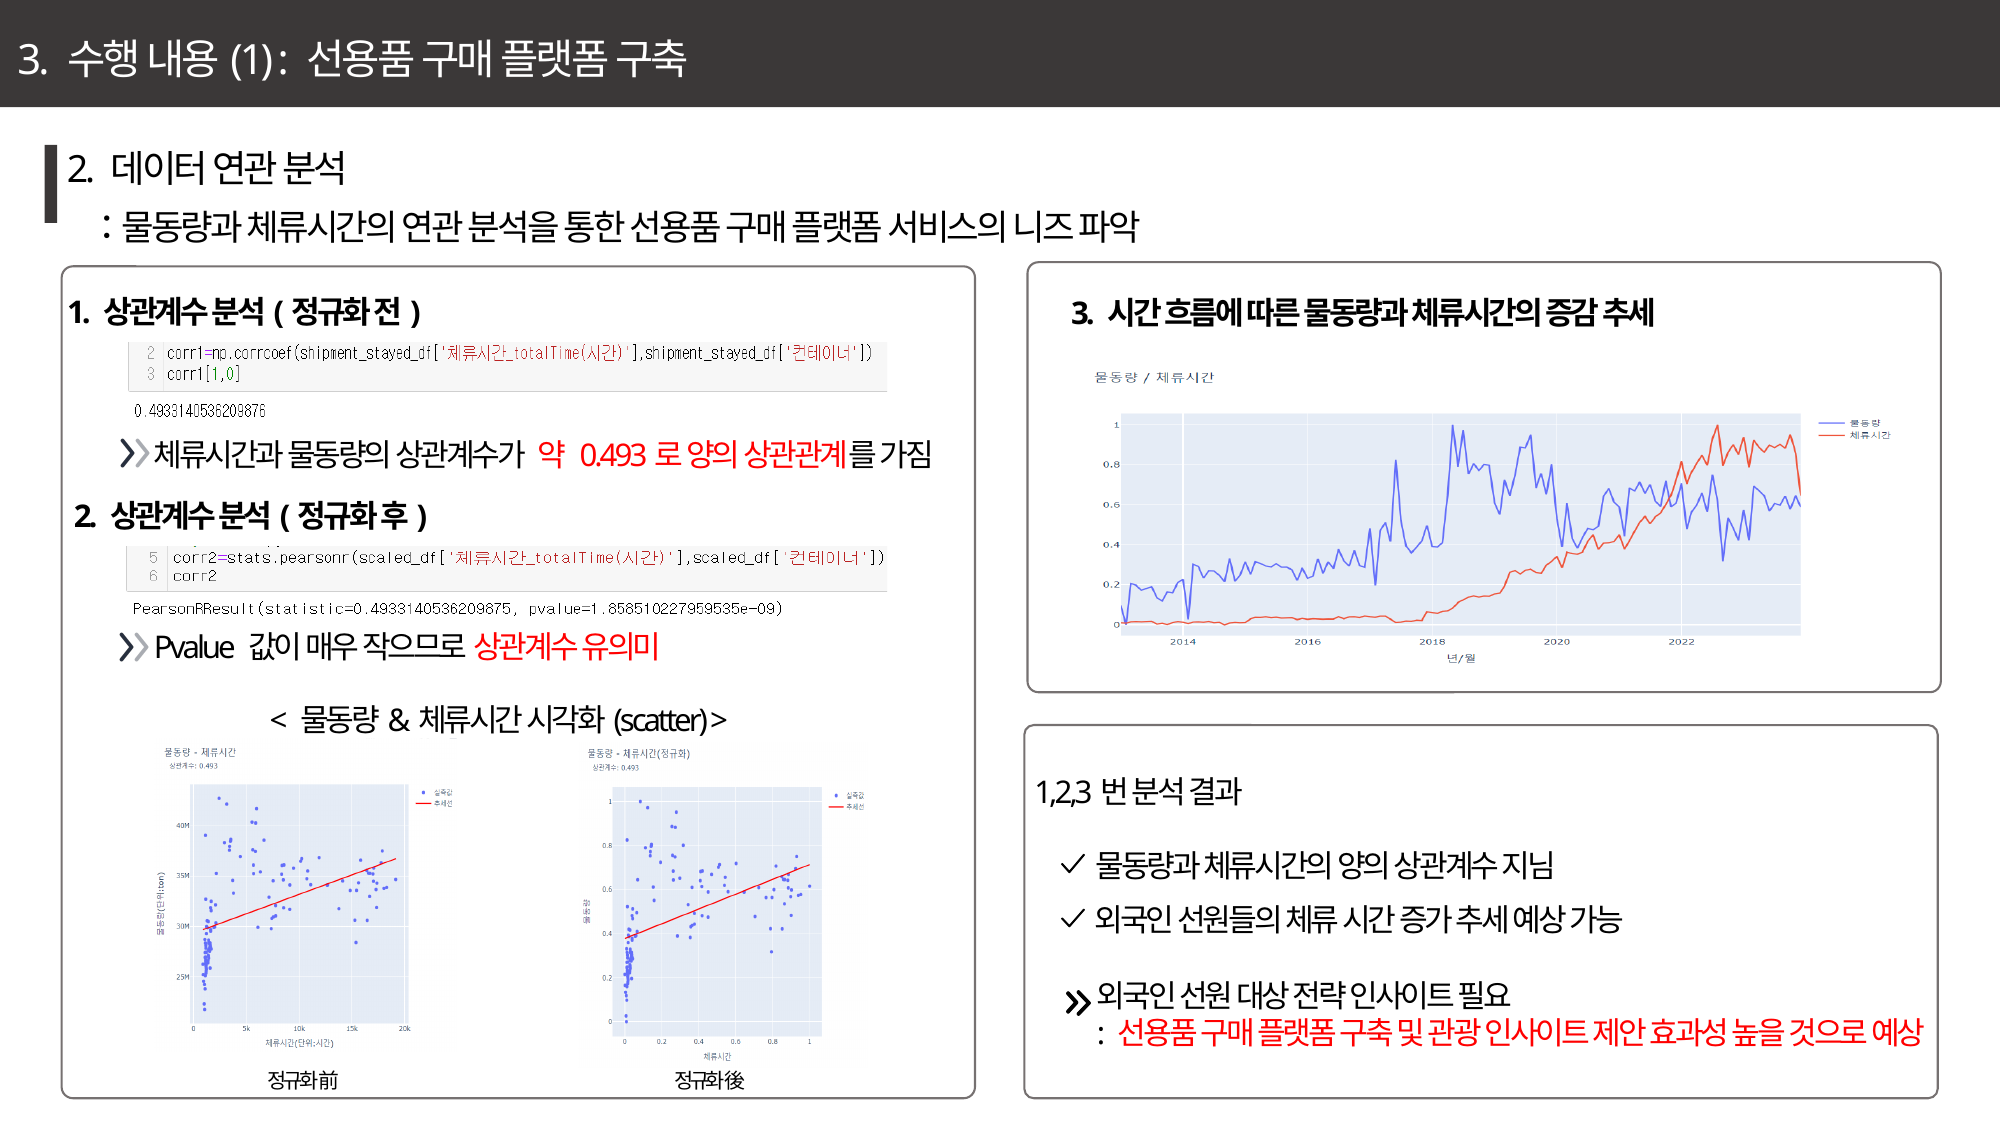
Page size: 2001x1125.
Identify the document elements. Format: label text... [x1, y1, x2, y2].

text_box [43, 144, 58, 224]
text_box ：물동량과 체류시간의 연관 분석을 통한 선용품 구매 플랫폼 서비스의 니즈 파악 [74, 197, 1156, 255]
text_box 2. 데이터 연관 분석 [52, 137, 364, 198]
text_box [1024, 725, 1938, 1099]
text_box 3. 수행 내용(1) : 선용품 구매 플랫폼 구축 [2, 25, 704, 90]
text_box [1027, 262, 1941, 693]
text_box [61, 266, 975, 1101]
